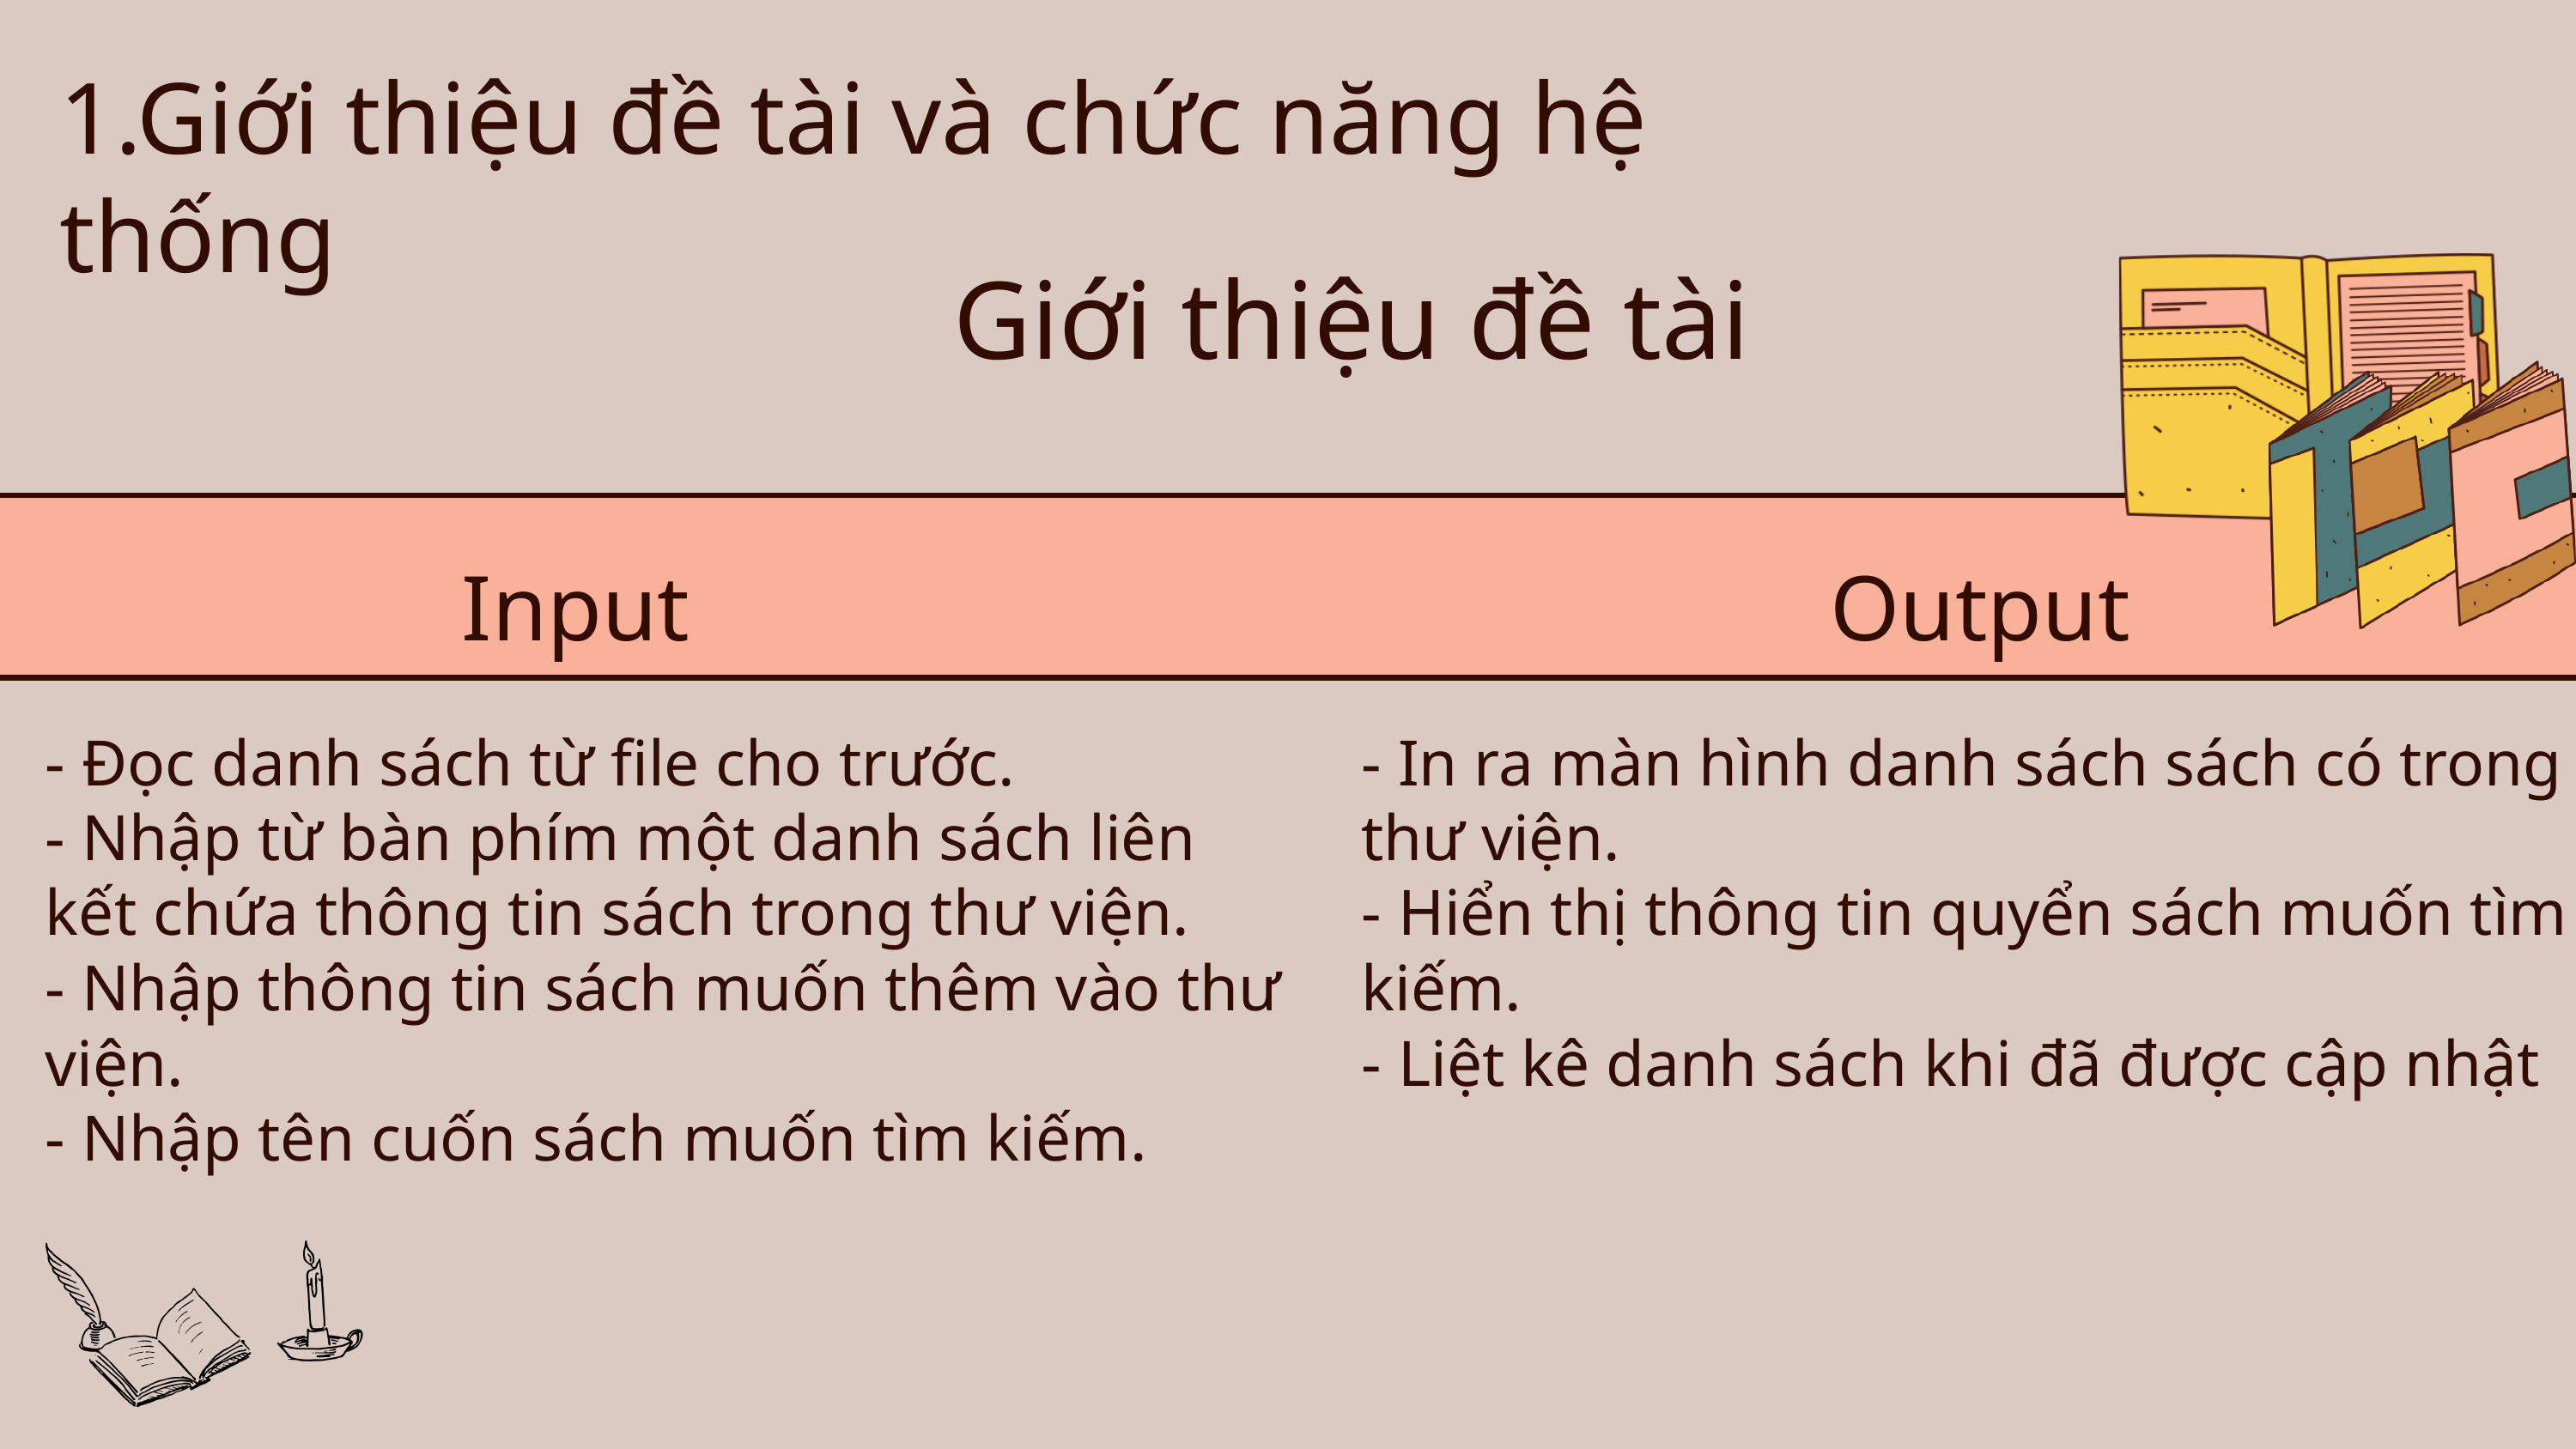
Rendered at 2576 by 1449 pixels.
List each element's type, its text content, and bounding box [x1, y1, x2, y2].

text_box - Đọc danh sách từ file cho trước. - Nhập từ bàn phím một danh sách liên kết chứa thông tin sách trong thư viện. - Nhập thông tin sách muốn thêm vào thư viện. - Nhập tên cuốn sách muốn tìm kiếm. [45, 723, 1294, 1174]
text_box [2118, 253, 2506, 492]
text_box [45, 1240, 368, 1407]
text_box 1.Giới thiệu đề tài và chức năng hệ thống [59, 56, 1686, 292]
text_box [2268, 361, 2576, 492]
text_box - In ra màn hình danh sách sách có trong thư viện. - Hiển thị thông tin quyển sách muốn tìm kiếm. - Liệt kê danh sách khi đã được cập nhật [1361, 723, 2576, 1099]
text_box Giới thiệu đề tài [953, 252, 1911, 381]
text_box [0, 494, 2576, 678]
